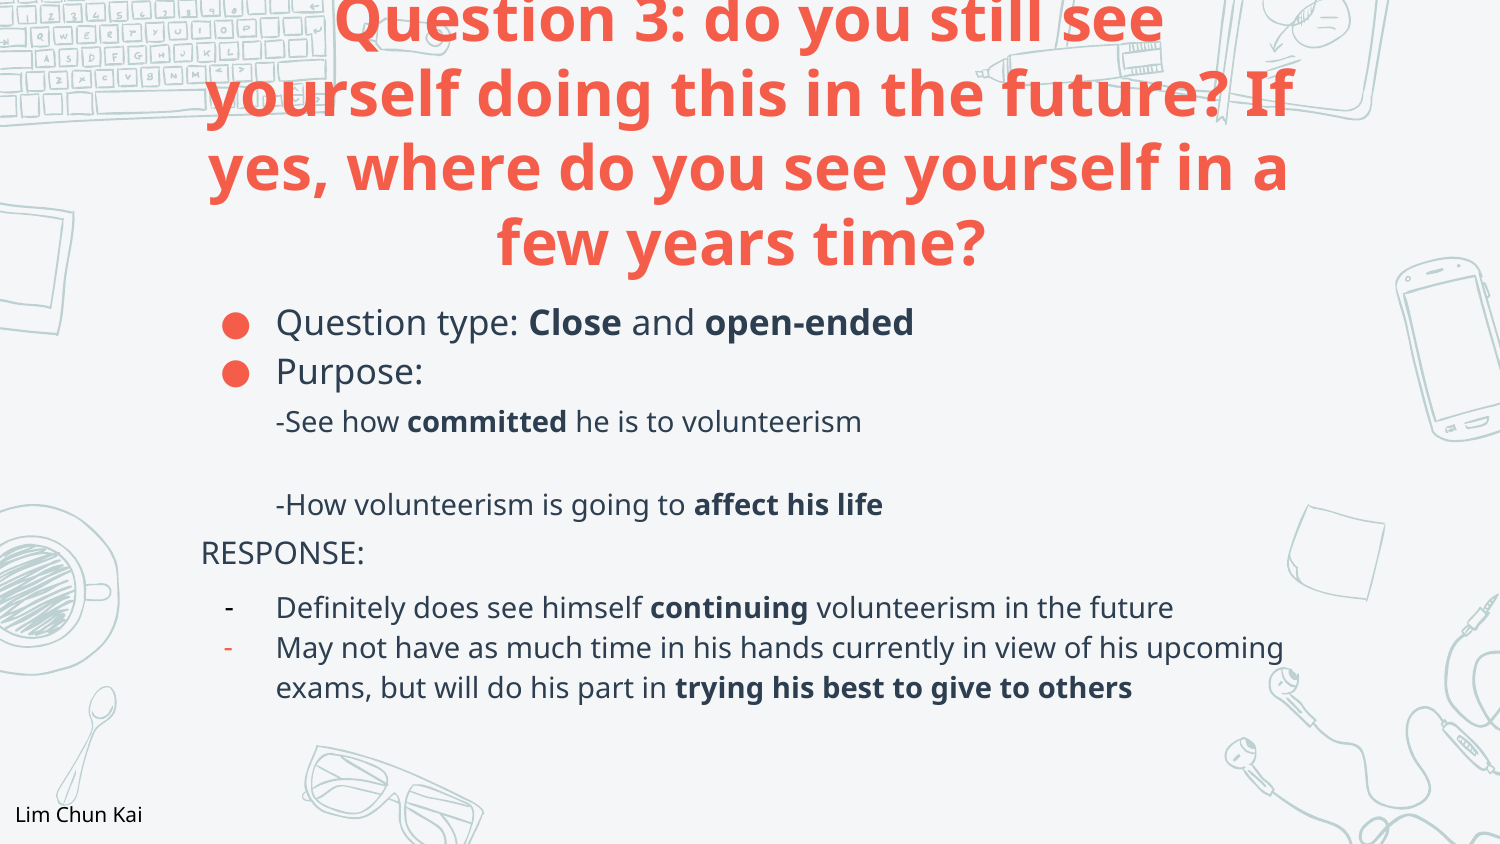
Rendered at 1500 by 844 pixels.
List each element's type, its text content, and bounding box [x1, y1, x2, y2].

title Question 3: do you still see yourself doing this in the future? If yes, where do you see yourself in a few years time? [185, 130, 1315, 278]
list Question type: Close and open-ended Purpose: -See how committed he is to volunteerism -How volunteerism is going to affect his life RESPONSE: Definitely does see himself continuing volunteerism in the future May not have as much time in his hands currently in view of his upcoming exams, but will do his part in trying his best to give to others [185, 278, 1315, 781]
text_box Lim Chun Kai [0, 789, 230, 840]
